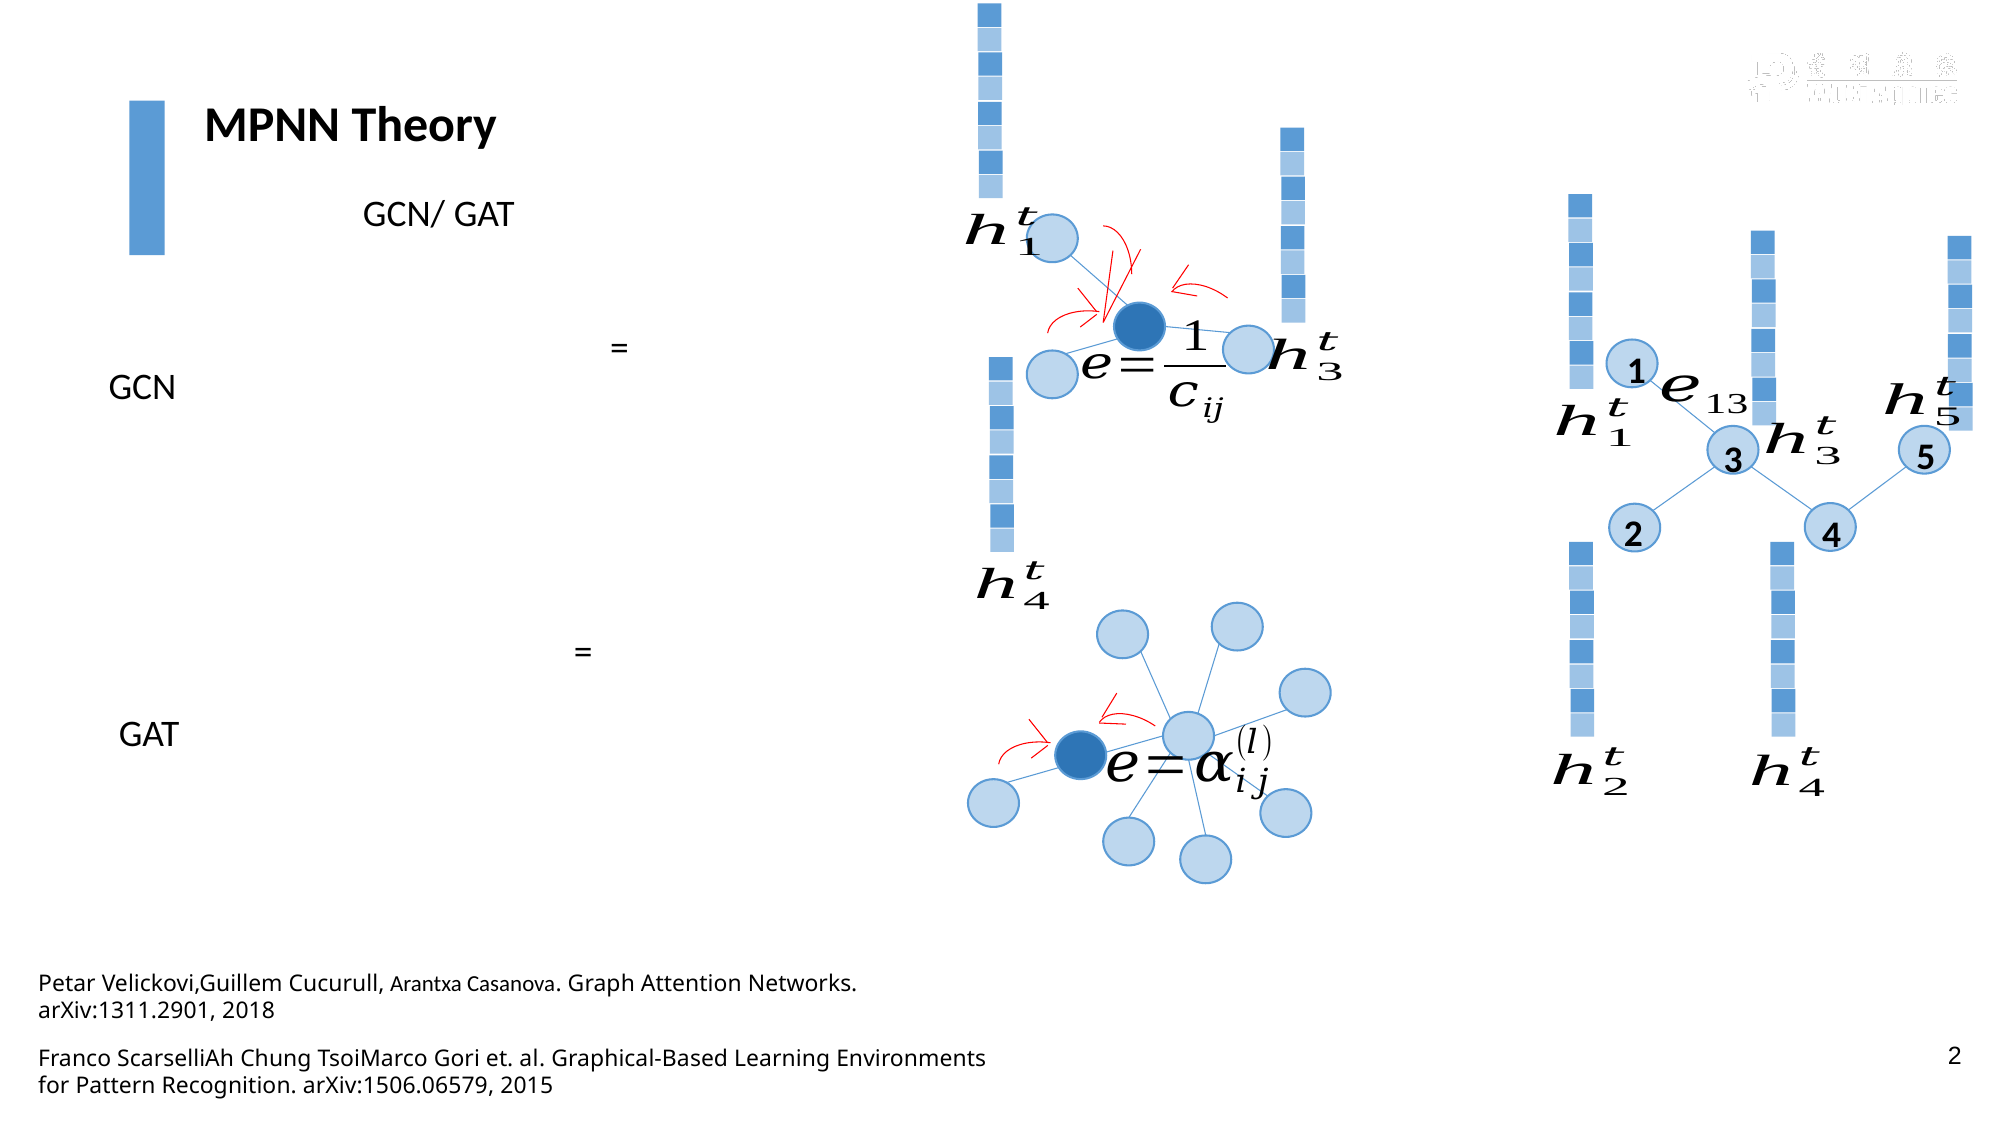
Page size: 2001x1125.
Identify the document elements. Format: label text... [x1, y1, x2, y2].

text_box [1056, 333, 1137, 357]
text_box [1131, 249, 1141, 275]
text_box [1112, 250, 1132, 275]
text_box [998, 741, 1051, 762]
text_box MPNN Theory [189, 84, 513, 205]
text_box [1179, 834, 1233, 885]
text_box [1281, 299, 1306, 323]
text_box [1171, 291, 1198, 296]
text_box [1214, 709, 1288, 736]
text_box [1280, 127, 1305, 152]
text_box [978, 126, 1002, 150]
text_box [129, 100, 165, 256]
text_box Petar Velickovi,Guillem Cucurull, Arantxa Casanova. Graph Attention Networks. arXiv:1311.2901, 2018 [23, 961, 1024, 1031]
text_box [1103, 225, 1129, 255]
text_box [978, 174, 1003, 199]
text_box [977, 27, 1002, 52]
text_box [1172, 283, 1228, 321]
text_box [1188, 759, 1206, 836]
text_box [1025, 349, 1079, 400]
text_box [1280, 152, 1305, 176]
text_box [1172, 264, 1189, 289]
text_box [989, 406, 1014, 430]
text_box [1102, 816, 1156, 867]
text_box [989, 430, 1014, 454]
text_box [1206, 752, 1268, 797]
text_box [1221, 324, 1275, 375]
text_box [977, 3, 1002, 27]
text_box GCN/ GAT [348, 181, 1196, 242]
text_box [1128, 752, 1171, 818]
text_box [1101, 693, 1118, 717]
text_box [1162, 710, 1216, 761]
text_box [1280, 250, 1305, 274]
text_box [1281, 200, 1305, 225]
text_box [1031, 745, 1048, 759]
text_box [989, 479, 1014, 504]
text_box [1140, 651, 1171, 719]
text_box [966, 778, 1021, 828]
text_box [1070, 255, 1152, 326]
text_box [1278, 667, 1332, 718]
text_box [1082, 735, 1164, 759]
text_box [988, 357, 1013, 381]
text_box 2 [1526, 1031, 1977, 1092]
text_box [1112, 304, 1167, 352]
text_box [978, 150, 1003, 174]
text_box [990, 504, 1014, 528]
text_box Franco ScarselliAh Chung TsoiMarco Gori et. al. Graphical-Based Learning Environments for Pattern Recognition. arXiv:1506.06579, 2015 [23, 1036, 1024, 1106]
text_box [1047, 312, 1098, 335]
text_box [1549, 194, 1973, 803]
text_box [1025, 213, 1079, 264]
text_box [1098, 713, 1156, 735]
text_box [997, 762, 1078, 786]
text_box [978, 76, 1003, 100]
text_box GAT [104, 701, 195, 762]
text_box [1096, 609, 1150, 660]
text_box [1210, 601, 1264, 652]
text_box [1054, 730, 1107, 781]
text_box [1028, 719, 1048, 743]
text_box [990, 528, 1014, 552]
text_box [1077, 288, 1097, 312]
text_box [1165, 326, 1231, 333]
text_box GCN [93, 354, 192, 415]
text_box [988, 381, 1013, 405]
text_box [1281, 274, 1306, 299]
text_box [1280, 226, 1305, 250]
picture [1747, 51, 1957, 105]
text_box [1259, 788, 1313, 838]
text_box [989, 455, 1014, 479]
text_box [1281, 176, 1305, 200]
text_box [1080, 314, 1097, 328]
text_box [978, 52, 1003, 76]
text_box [1197, 643, 1220, 714]
text_box [978, 101, 1002, 126]
